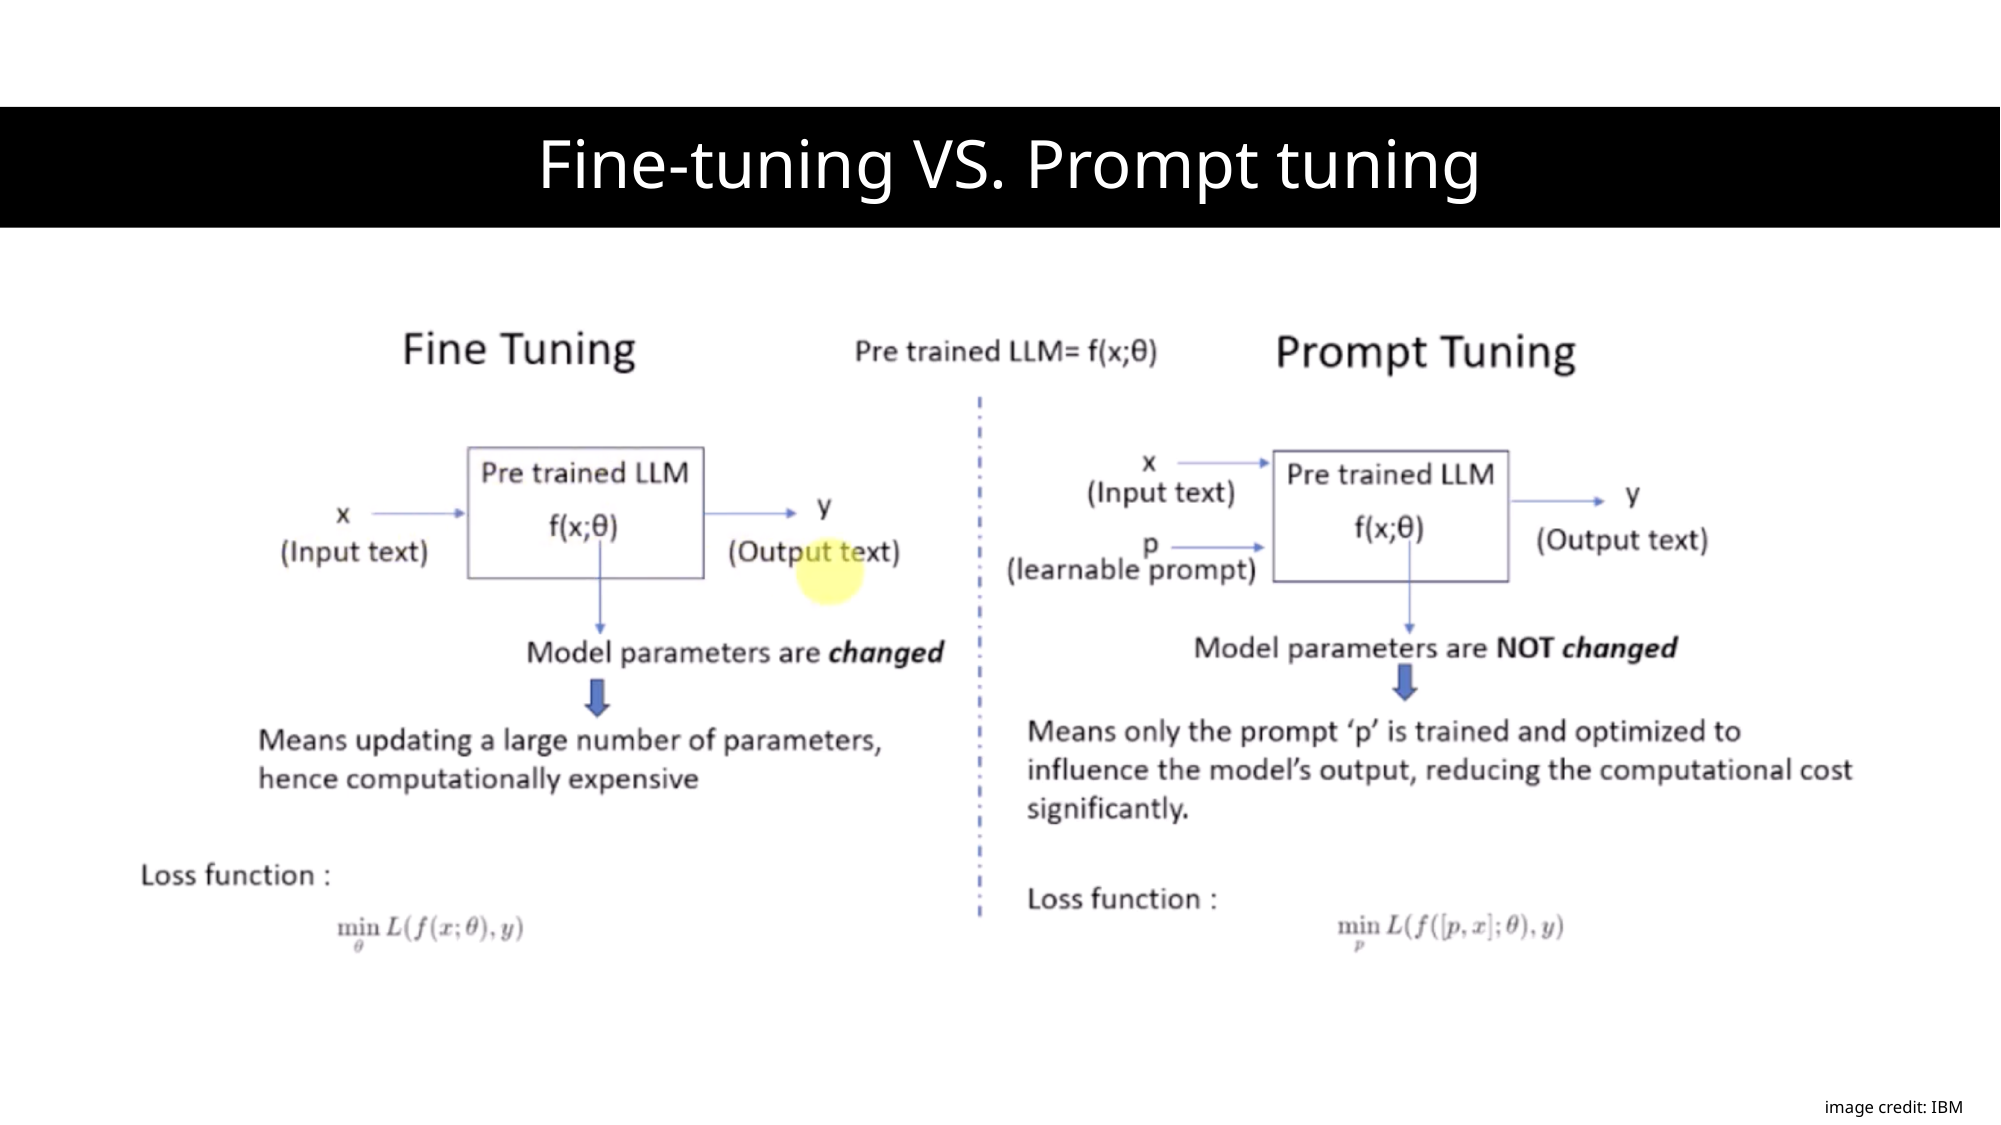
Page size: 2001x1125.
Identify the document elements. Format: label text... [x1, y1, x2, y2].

title Fine-tuning VS. Prompt tuning [91, 105, 1931, 228]
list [104, 288, 1895, 983]
text_box image credit: IBM [1810, 1089, 1979, 1125]
text_box [0, 105, 2000, 229]
